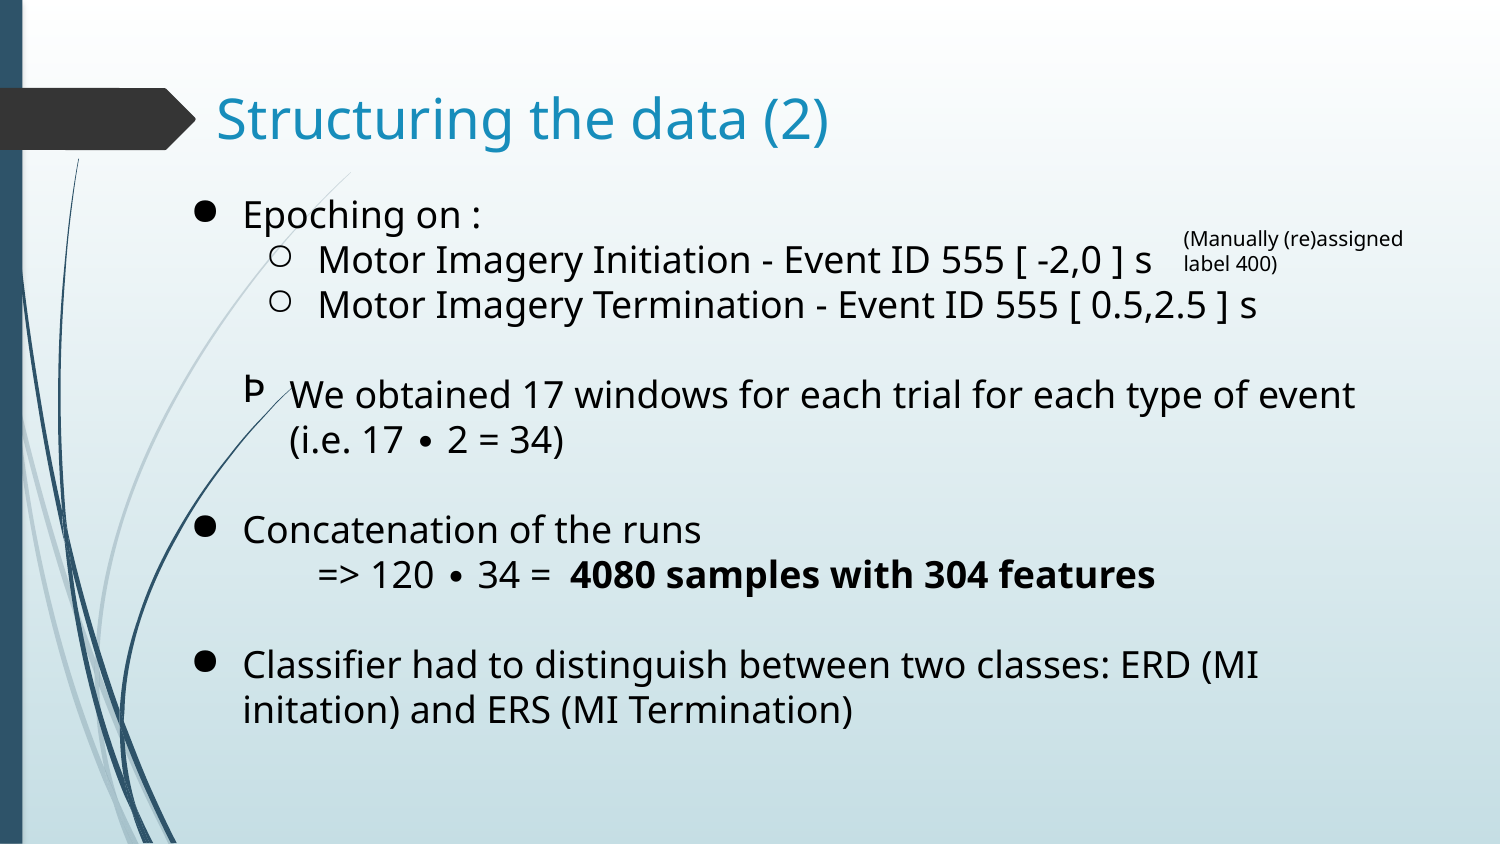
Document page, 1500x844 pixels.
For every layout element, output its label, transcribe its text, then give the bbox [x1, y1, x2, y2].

subtitle [0, 500, 152, 650]
title Structuring the data (2) [201, 8, 1410, 166]
text_box Epoching on : Motor Imagery Initiation - Event ID 555 [ -2,0 ] s Motor Imagery Termination - Event ID 555 [ 0.5,2.5 ] s We obtained 17 windows for each trial for each type of event (i.e. 17 ∙ 2 = 34) Concatenation of the runs => 120 ∙ 34 = 4080 samples with 304 features Classifier had to distinguish between two classes: ERD (MI initation) and ERS (MI Termination) [152, 175, 1410, 775]
text_box (Manually (re)assigned label 400) [1168, 217, 1434, 328]
